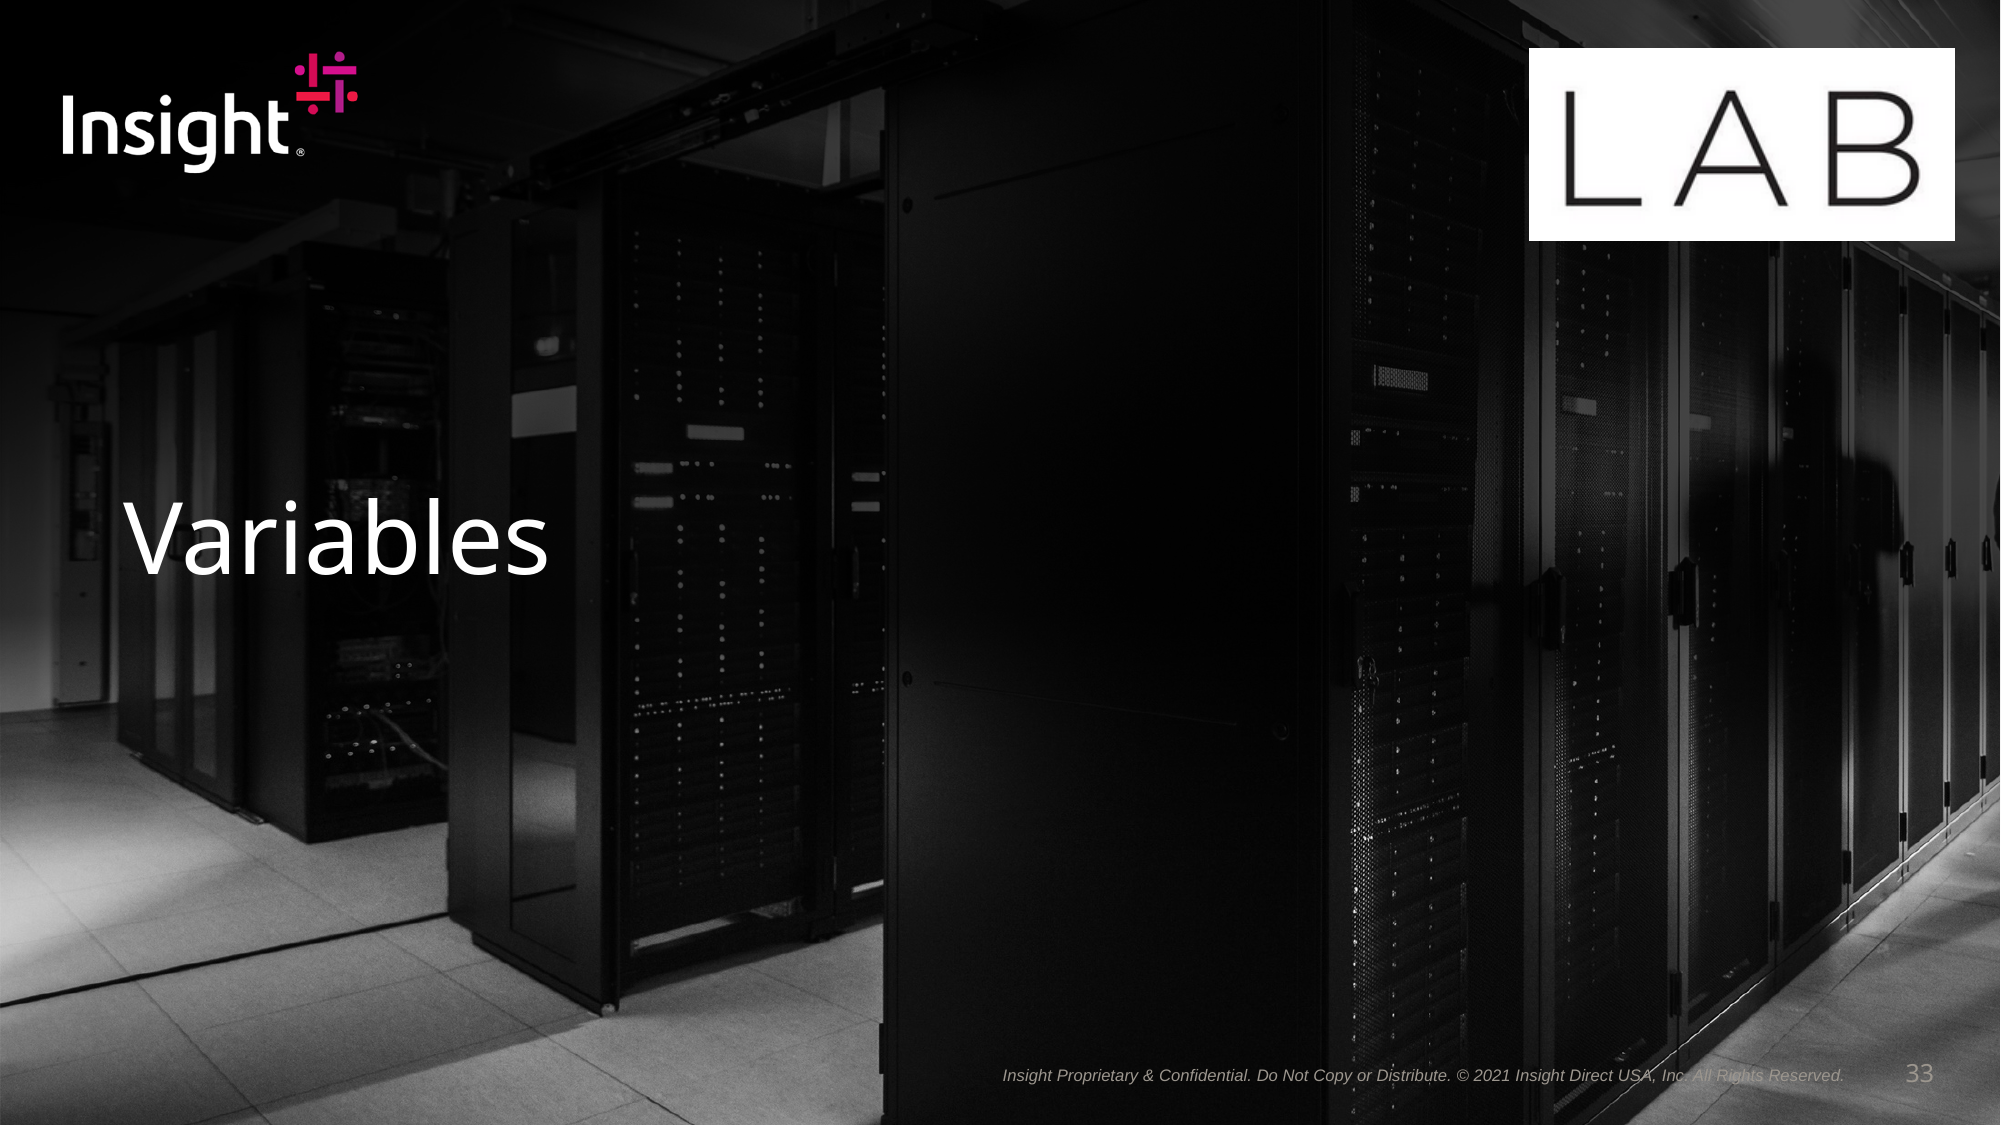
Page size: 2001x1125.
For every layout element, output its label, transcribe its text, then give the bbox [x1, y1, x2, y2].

subtitle [107, 604, 1981, 722]
picture [0, 0, 2000, 1125]
title Variables [108, 450, 1982, 604]
